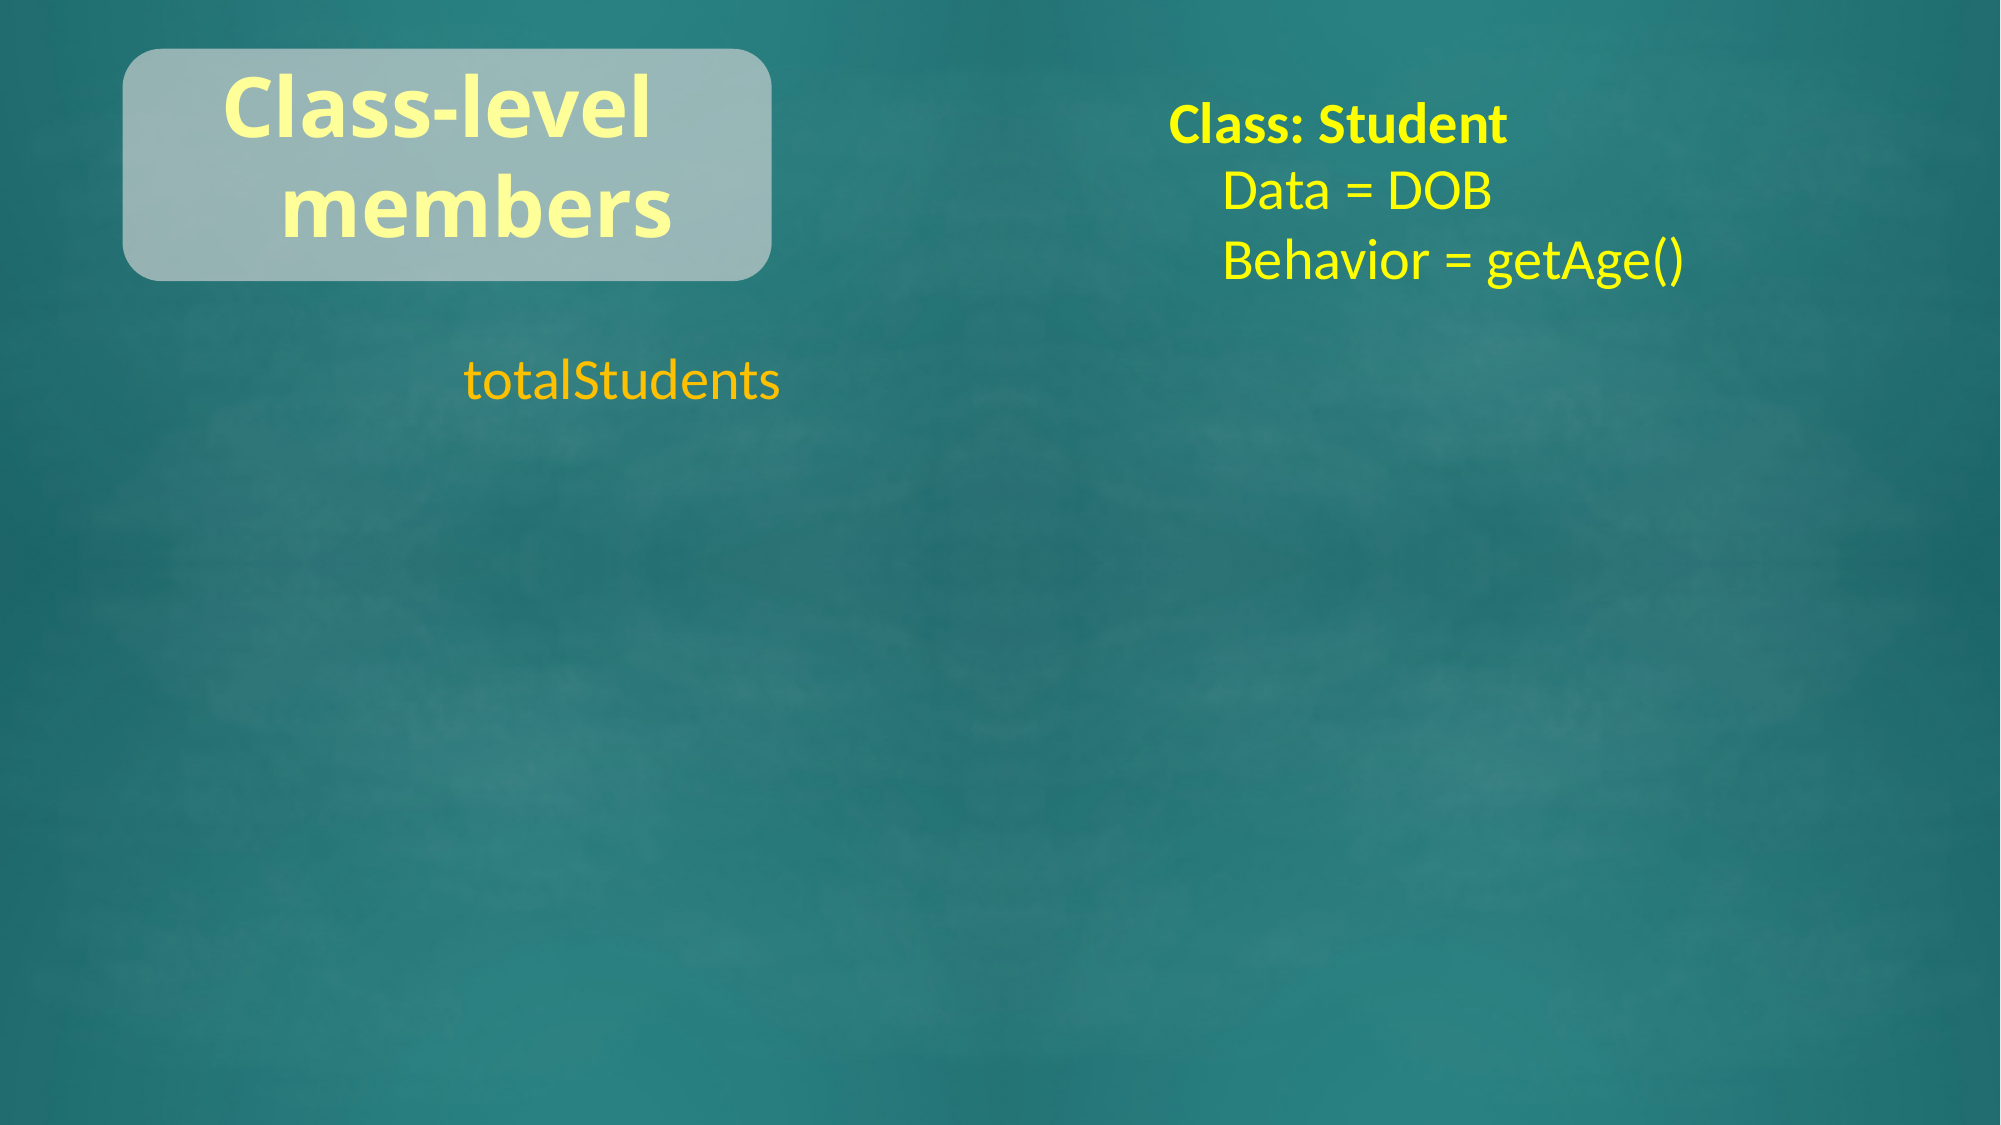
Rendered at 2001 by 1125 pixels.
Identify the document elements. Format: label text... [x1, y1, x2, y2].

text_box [93, 45, 805, 282]
text_box totalStudents [448, 333, 987, 419]
text_box Class: Student [1154, 77, 1525, 163]
picture [0, 0, 2001, 1125]
text_box Data = DOB Behavior = getAge() [1207, 143, 1760, 299]
